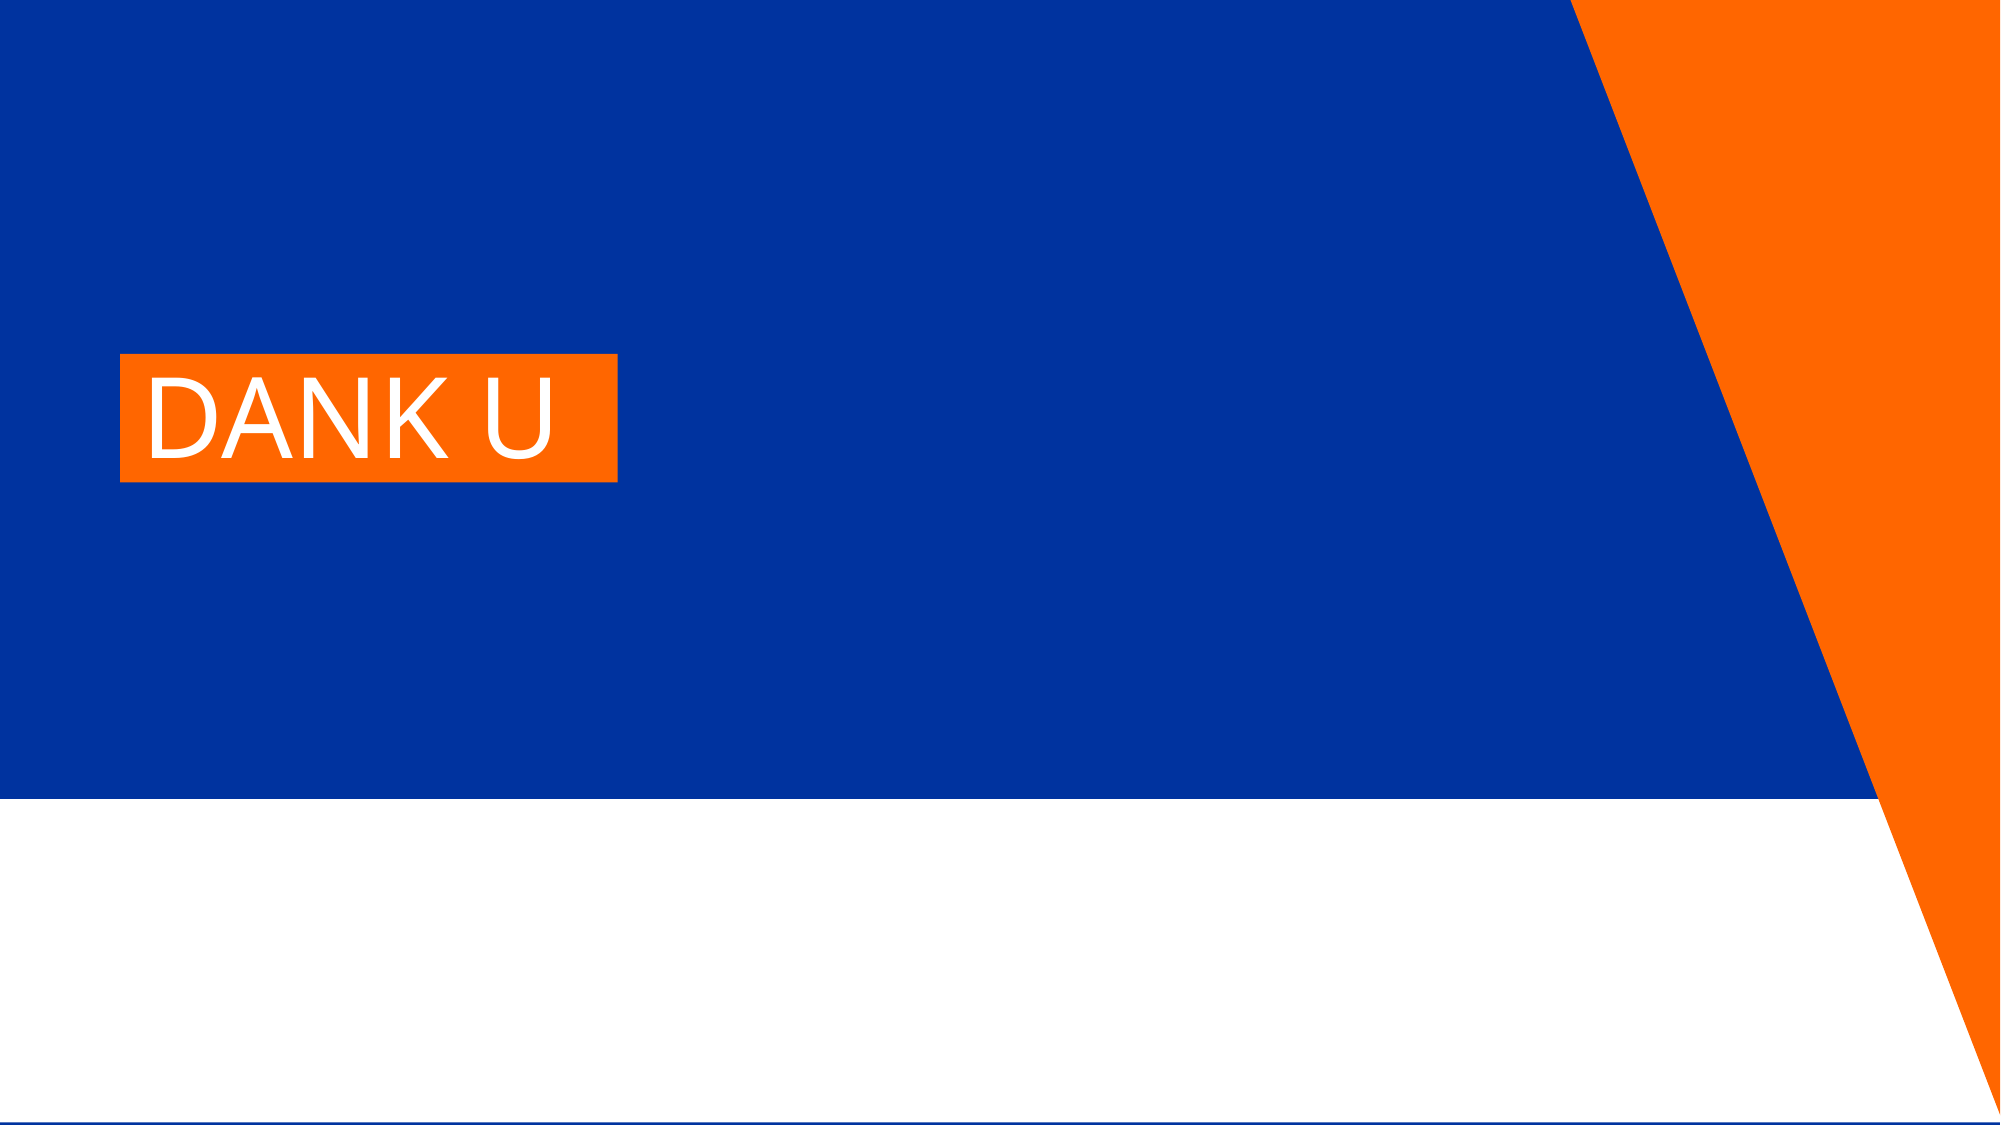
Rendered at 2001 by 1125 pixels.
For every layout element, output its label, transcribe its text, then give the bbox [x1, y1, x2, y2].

title DANK u [120, 353, 618, 483]
